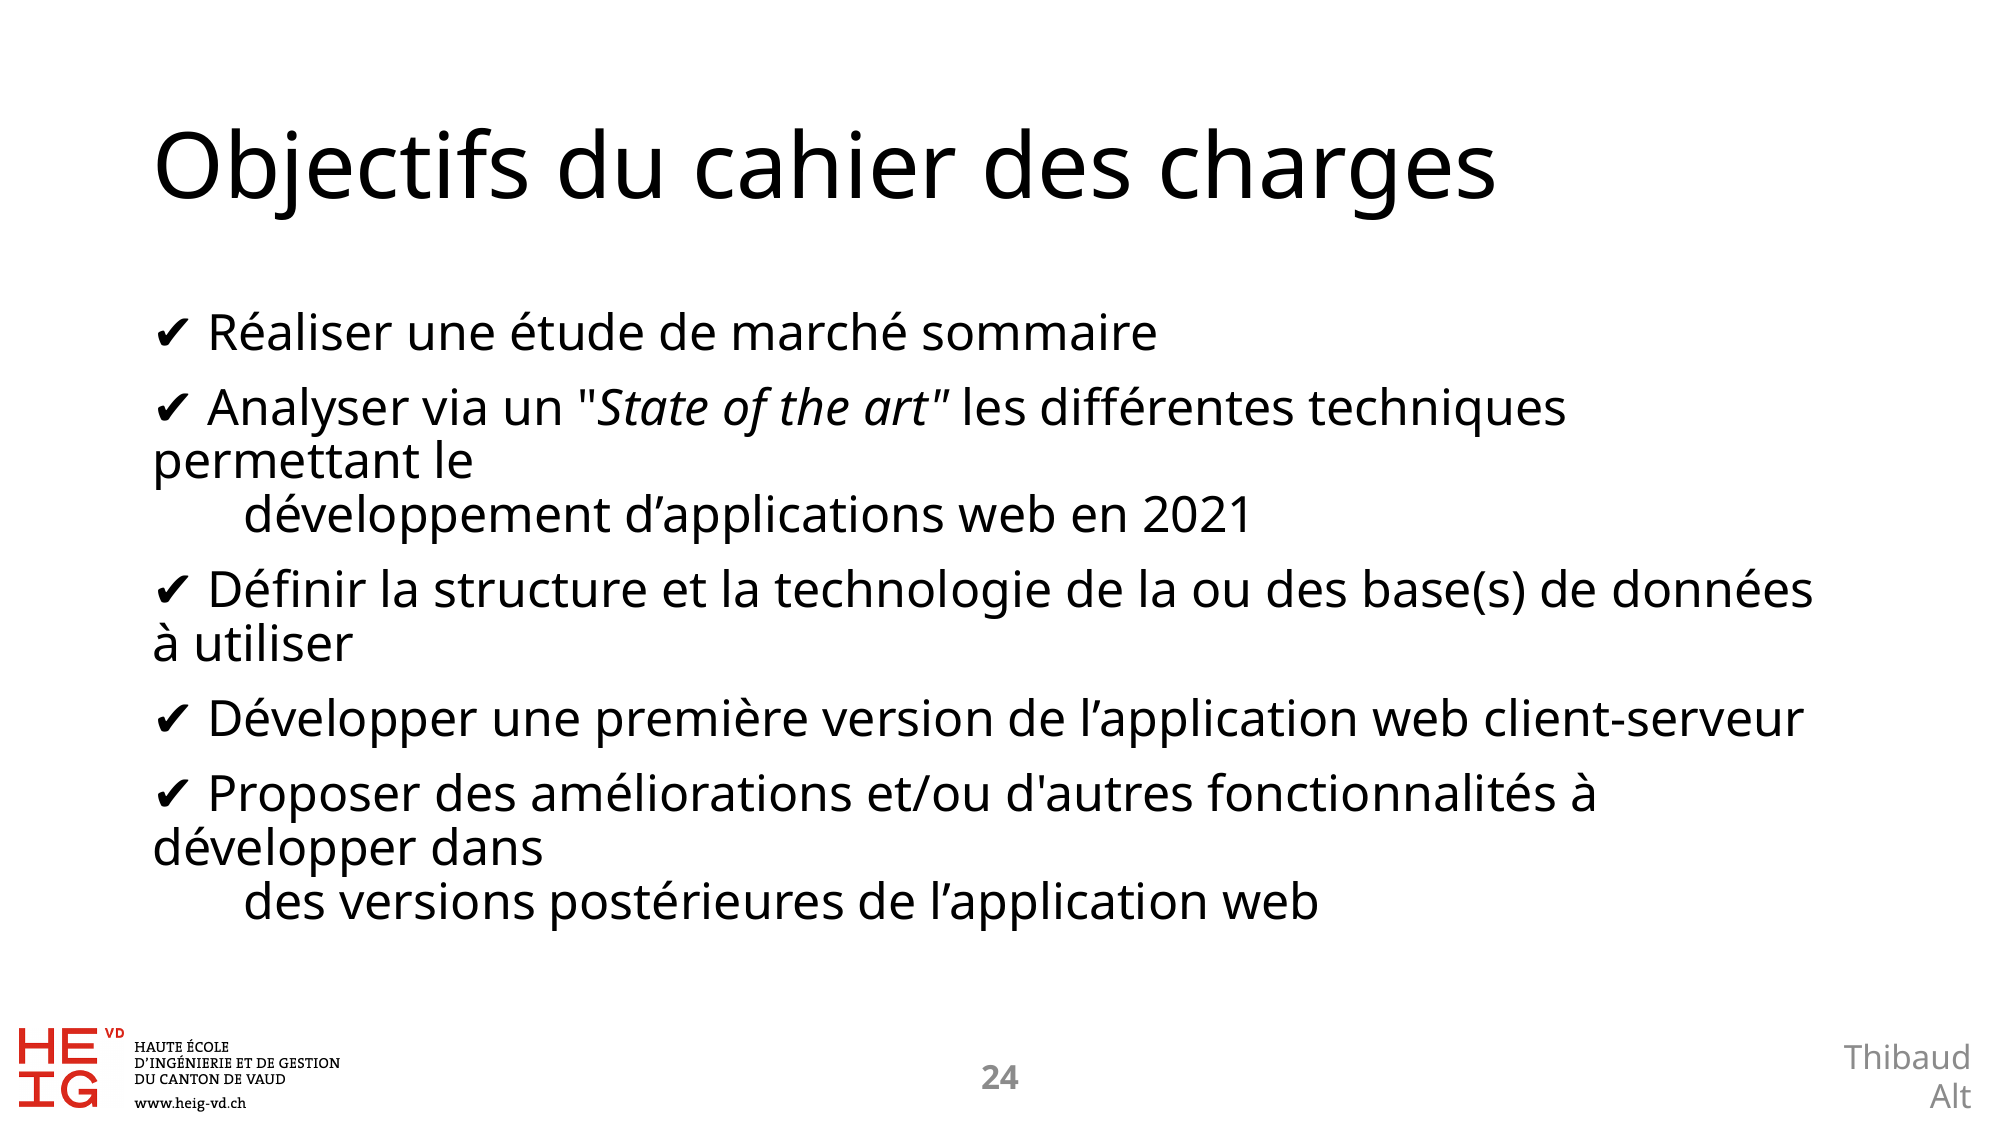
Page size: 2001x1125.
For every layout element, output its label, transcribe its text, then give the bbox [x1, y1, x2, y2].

picture [19, 1028, 124, 1108]
slide_number 23 [774, 1048, 1225, 1109]
picture [131, 1025, 351, 1118]
title Objectifs du cahier des charges [137, 59, 1863, 278]
list ✔️ Réaliser une étude de marché sommaire ✔️ Analyser via un "State of the art" les différentes techniques permettant le développement d’applications web en 2021 ✔️ Définir la structure et la technologie de la ou des base(s) de données à utiliser ✔️ Développer une première version de l’application web client-serveur ✔️ Proposer des améliorations et/ou d'autres fonctionnalités à développer dans des versions postérieures de l’application web [137, 299, 1863, 1014]
